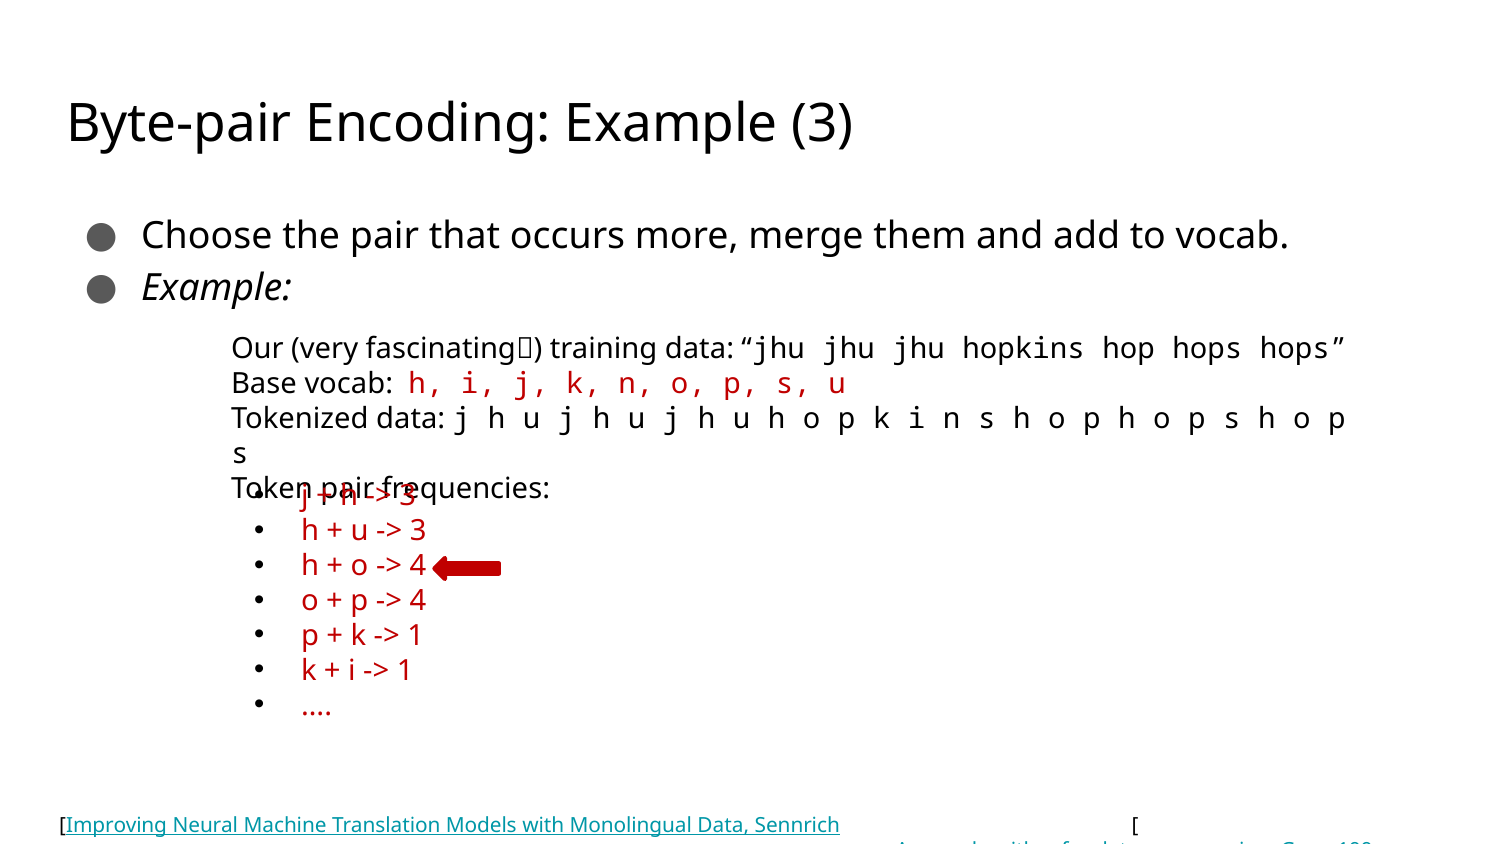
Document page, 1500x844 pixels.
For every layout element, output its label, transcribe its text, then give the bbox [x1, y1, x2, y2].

text_box [Improving Neural Machine Translation Models with Monolingual Data, Sennrich et al. 2016] [9, 803, 890, 844]
title Byte-pair Encoding: Example (3) [51, 72, 1449, 167]
text_box Our (very fascinating🙄) training data: “jhu jhu jhu hopkins hop hops hops” Base vocab: h, i, j, k, n, o, p, s, u Tokenized data: j h u j h u j h u h o p k i n s h o p h o p s h o p s Token pair frequencies: [216, 321, 1393, 547]
text_box j + h -> 3 h + u -> 3 h + o -> 4 o + p -> 4 p + k -> 1 k + i -> 1 …. [239, 469, 990, 729]
text_box [432, 556, 501, 581]
text_box [A new algorithm for data compression, Gage 1994] [890, 803, 1390, 844]
list Choose the pair that occurs more, merge them and add to vocab. Example: [51, 189, 1449, 750]
